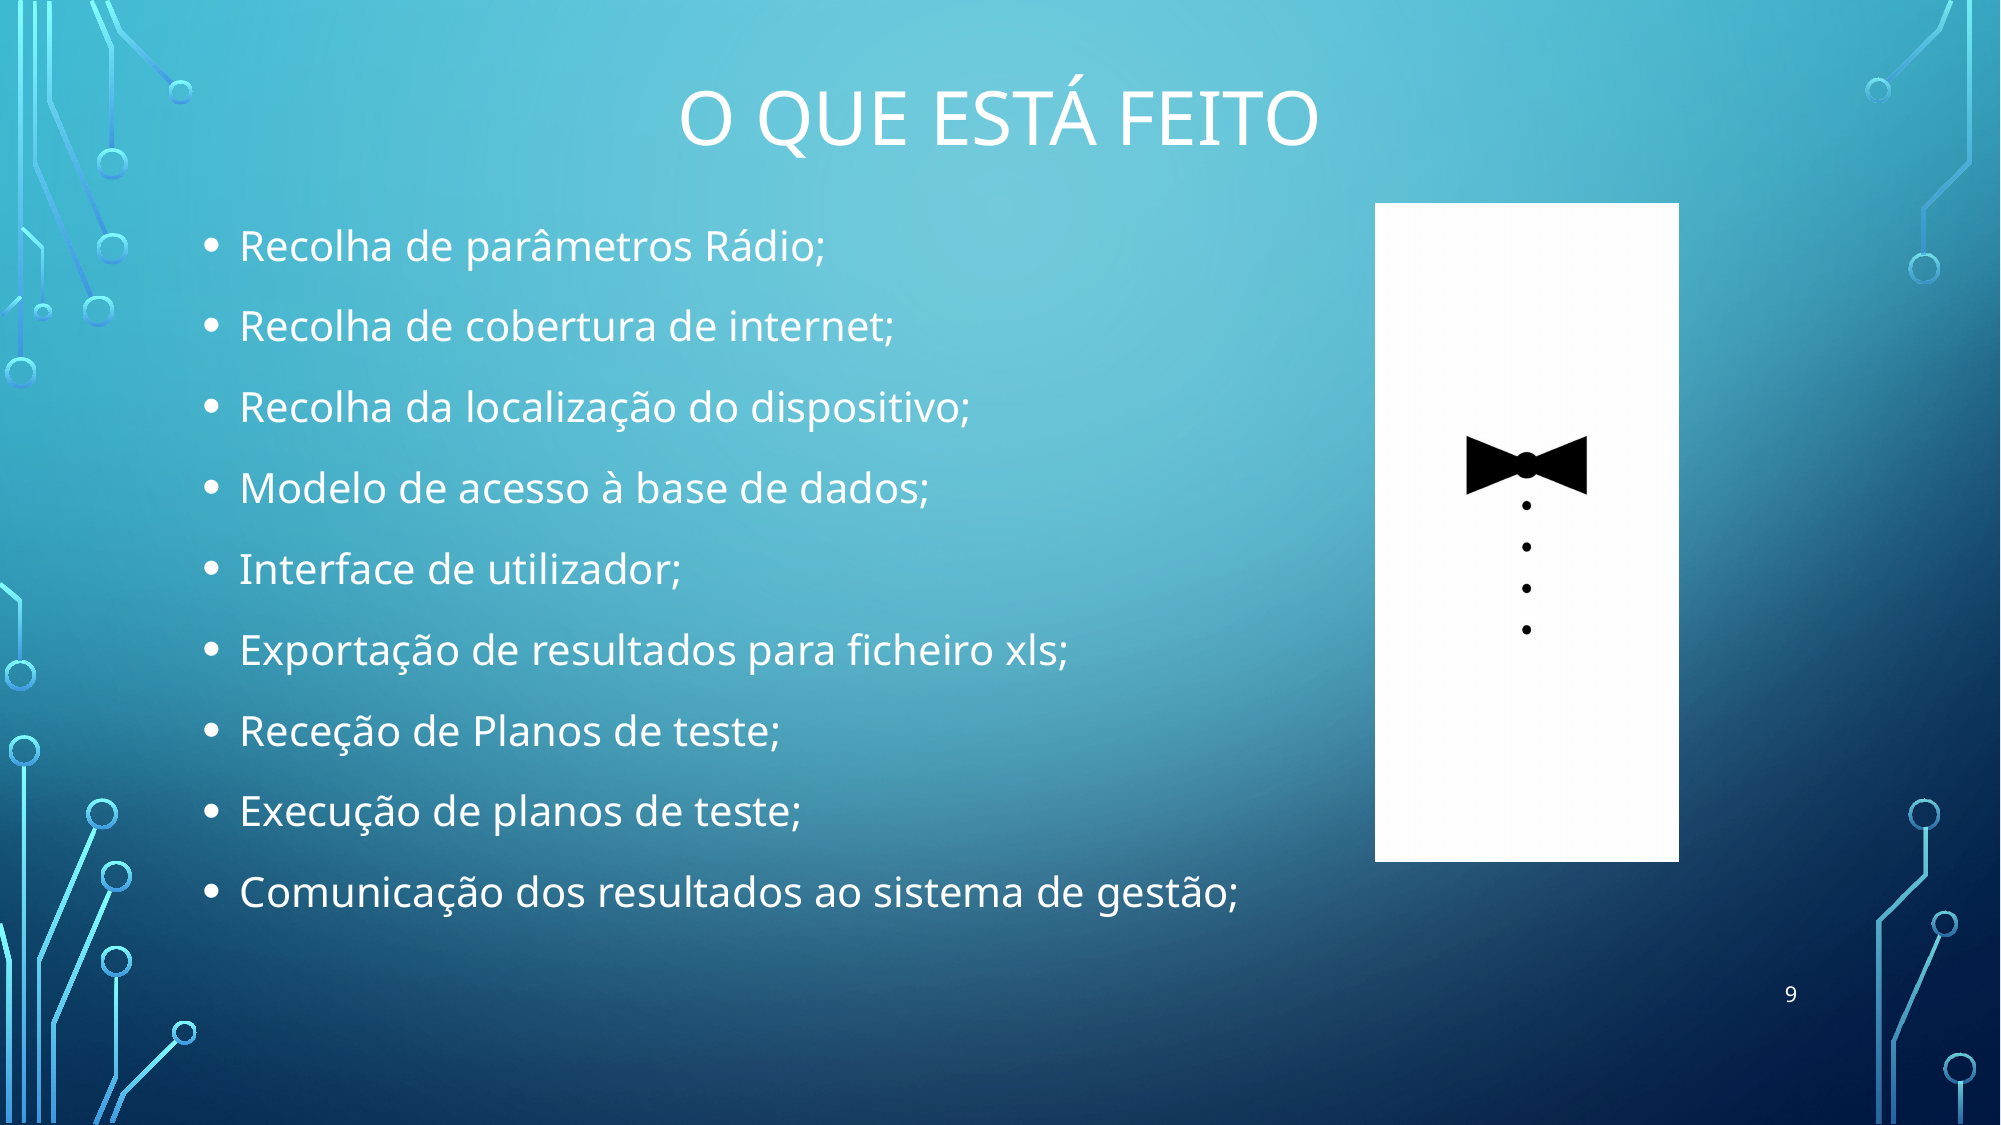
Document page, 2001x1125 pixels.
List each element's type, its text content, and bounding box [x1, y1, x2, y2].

title O que está Feito [187, 0, 1813, 201]
slide_number 9 [1685, 965, 1813, 1025]
list Recolha de parâmetros Rádio; Recolha de cobertura de internet; Recolha da localização do dispositivo; Modelo de acesso à base de dados; Interface de utilizador; Exportação de resultados para ficheiro xls; Receção de Planos de teste; Execução de planos de teste; Comunicação dos resultados ao sistema de gestão; [187, 201, 1813, 985]
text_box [1374, 202, 1680, 864]
